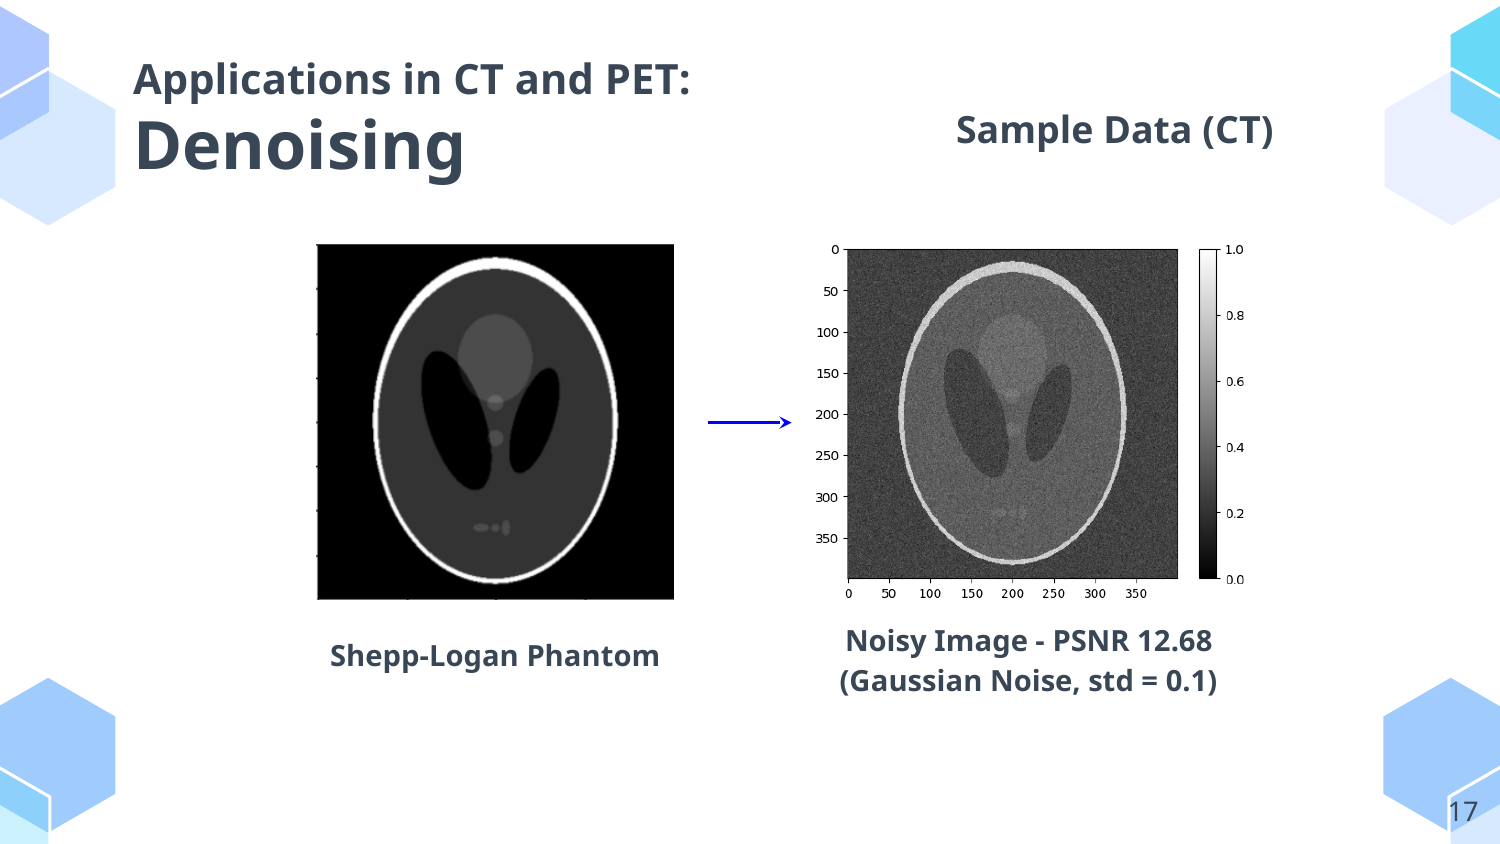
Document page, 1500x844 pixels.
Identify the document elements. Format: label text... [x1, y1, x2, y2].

text_box Sample Data (CT) [941, 84, 1299, 151]
slide_number ‹#› [1403, 779, 1494, 844]
picture [316, 244, 675, 600]
text_box Shepp-Logan Phantom [257, 617, 734, 683]
picture [805, 235, 1252, 609]
title Applications in CT and PET: Denoising [118, 27, 1382, 208]
text_box Noisy Image - PSNR 12.68 (Gaussian Noise, std = 0.1) [814, 618, 1243, 718]
